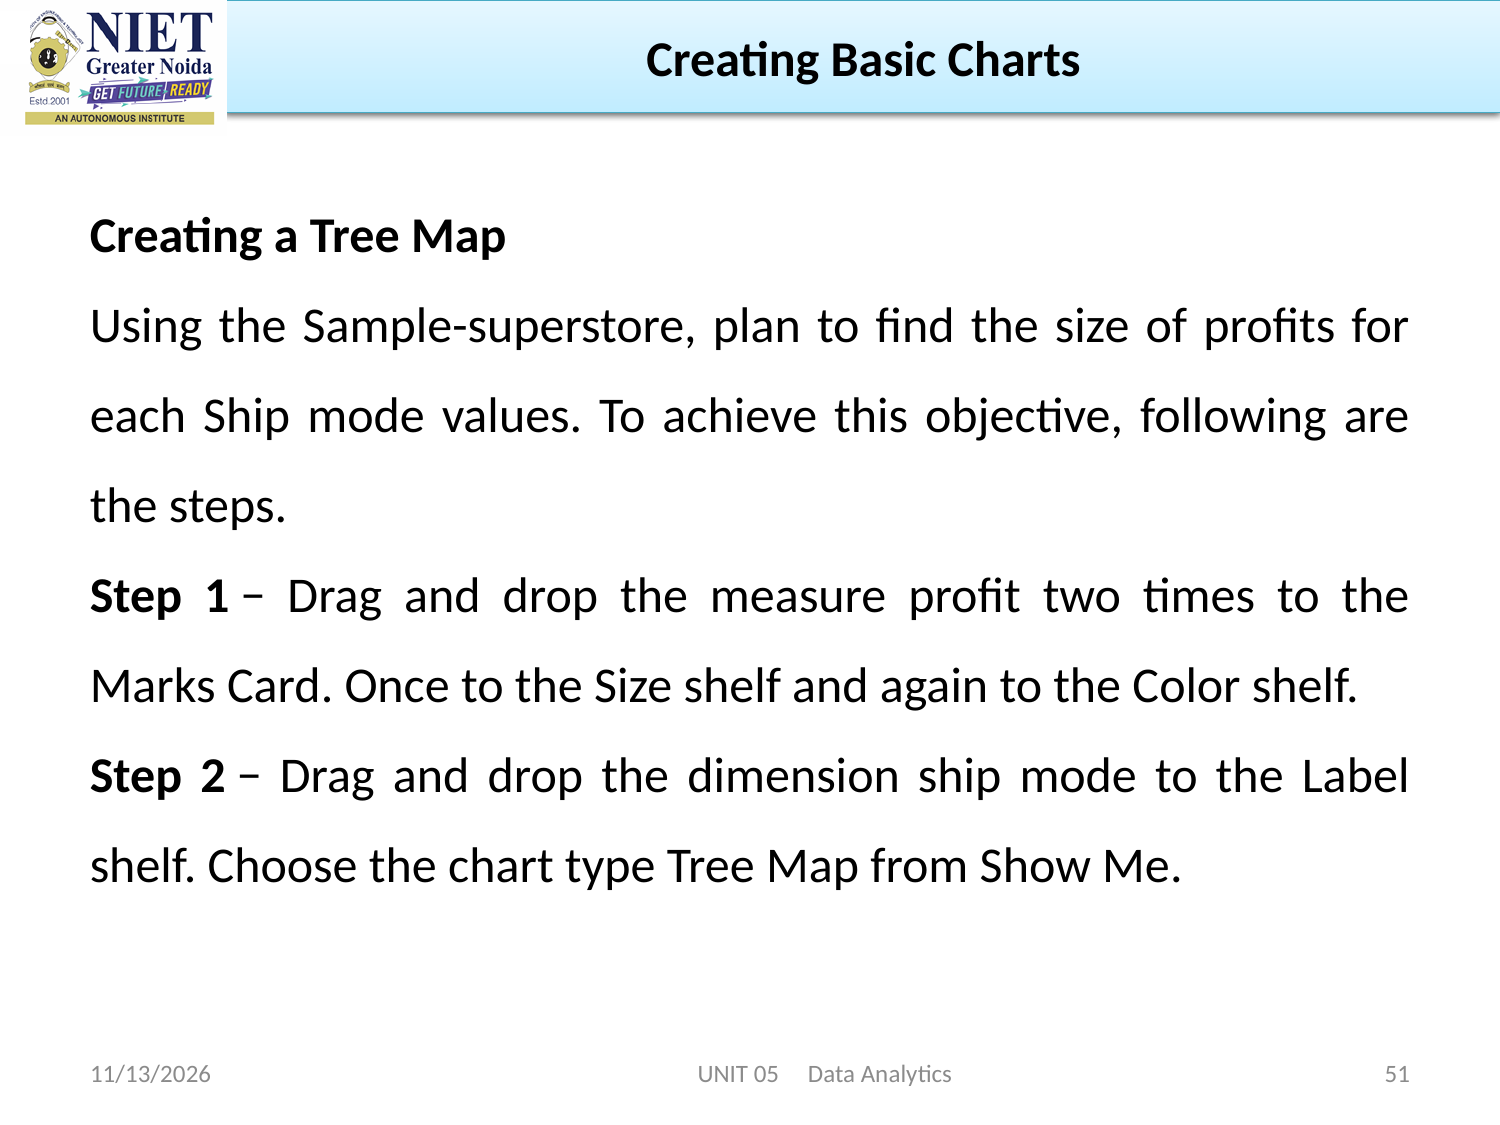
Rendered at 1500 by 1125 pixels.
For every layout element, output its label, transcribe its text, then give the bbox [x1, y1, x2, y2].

text_box Creating a Tree Map Using the Sample-superstore, plan to find the size of profits for each Ship mode values. To achieve this objective, following are the steps. Step 1 − Drag and drop the measure profit two times to the Marks Card. Once to the Size shelf and again to the Color shelf. Step 2 − Drag and drop the dimension ship mode to the Label shelf. Choose the chart type Tree Map from Show Me. [74, 165, 1425, 990]
slide_number 51 [1074, 1042, 1425, 1103]
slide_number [75, 1042, 425, 1103]
picture [0, 0, 238, 137]
text_box Creating Basic Charts [230, 0, 1500, 113]
footer UNIT 05 Data Analytics [512, 1042, 1074, 1103]
